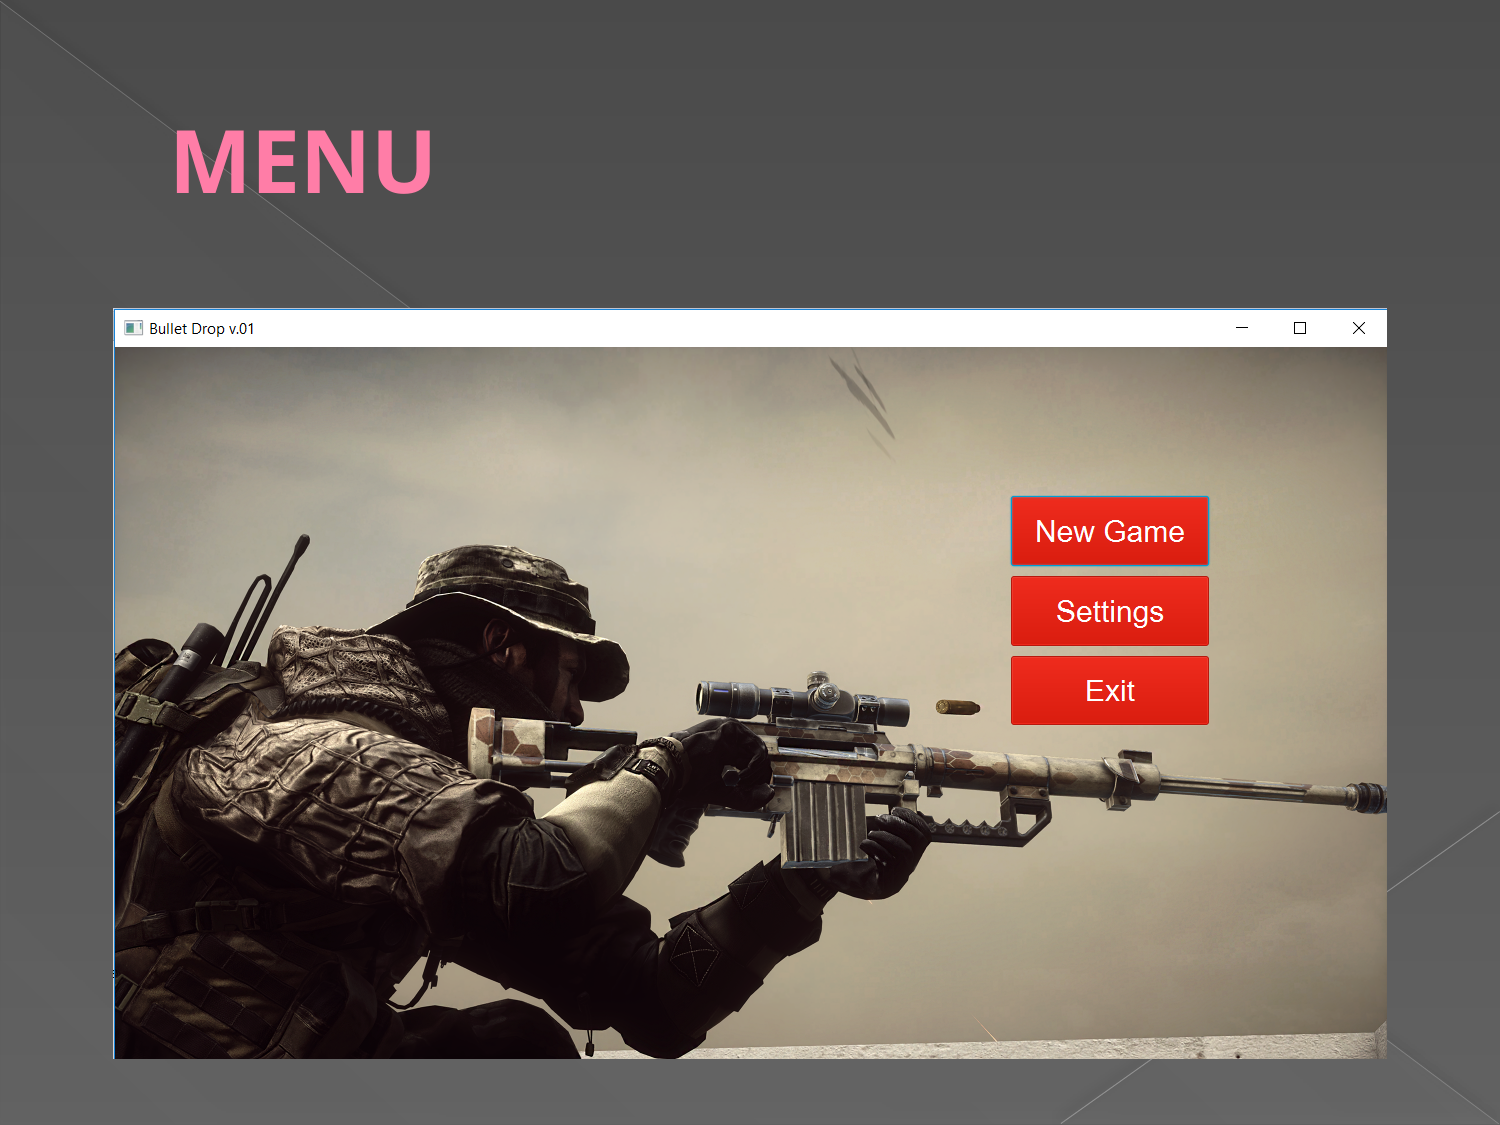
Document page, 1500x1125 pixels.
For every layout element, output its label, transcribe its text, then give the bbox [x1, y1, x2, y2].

title MENU [75, 43, 1425, 274]
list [113, 308, 1387, 1060]
